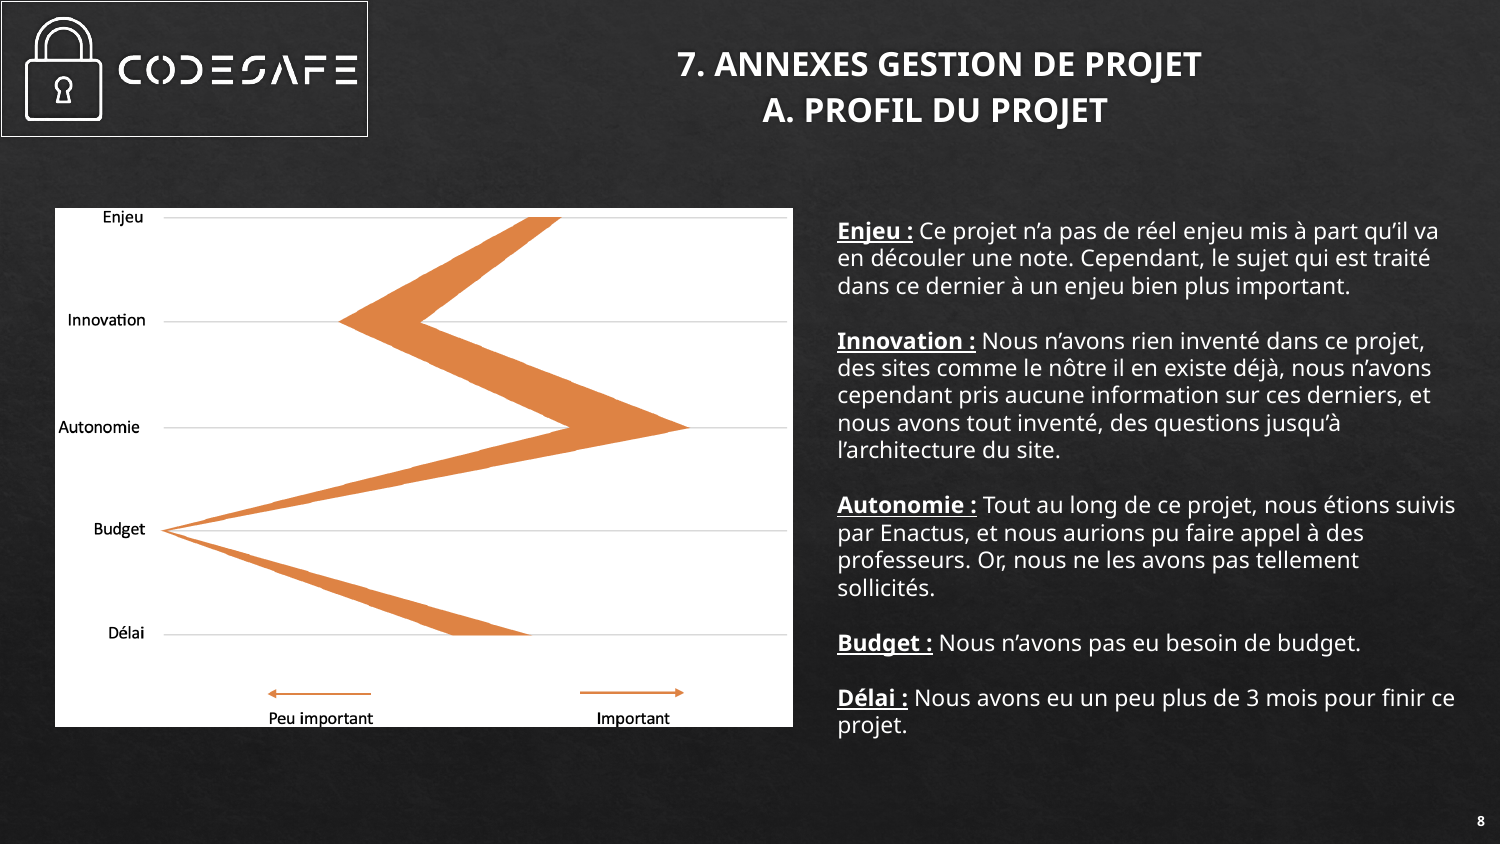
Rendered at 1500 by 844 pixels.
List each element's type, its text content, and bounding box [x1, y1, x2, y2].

text_box Enjeu : Ce projet n’a pas de réel enjeu mis à part qu’il va en découler une note. Cependant, le sujet qui est traité dans ce dernier à un enjeu bien plus important. Innovation : Nous n’avons rien inventé dans ce projet, des sites comme le nôtre il en existe déjà, nous n’avons cependant pris aucune information sur ces derniers, et nous avons tout inventé, des questions jusqu’à l’architecture du site. Autonomie : Tout au long de ce projet, nous étions suivis par Enactus, et nous aurions pu faire appel à des professeurs. Or, nous ne les avons pas tellement sollicités. Budget : Nous n’avons pas eu besoin de budget. Délai : Nous avons eu un peu plus de 3 mois pour finir ce projet. [822, 208, 1475, 773]
slide_number 8 [1432, 799, 1500, 844]
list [1, 0, 368, 137]
picture [0, 0, 1500, 844]
title 7. ANNEXES Gestion de projet A. Profil du projet [405, 22, 1475, 137]
